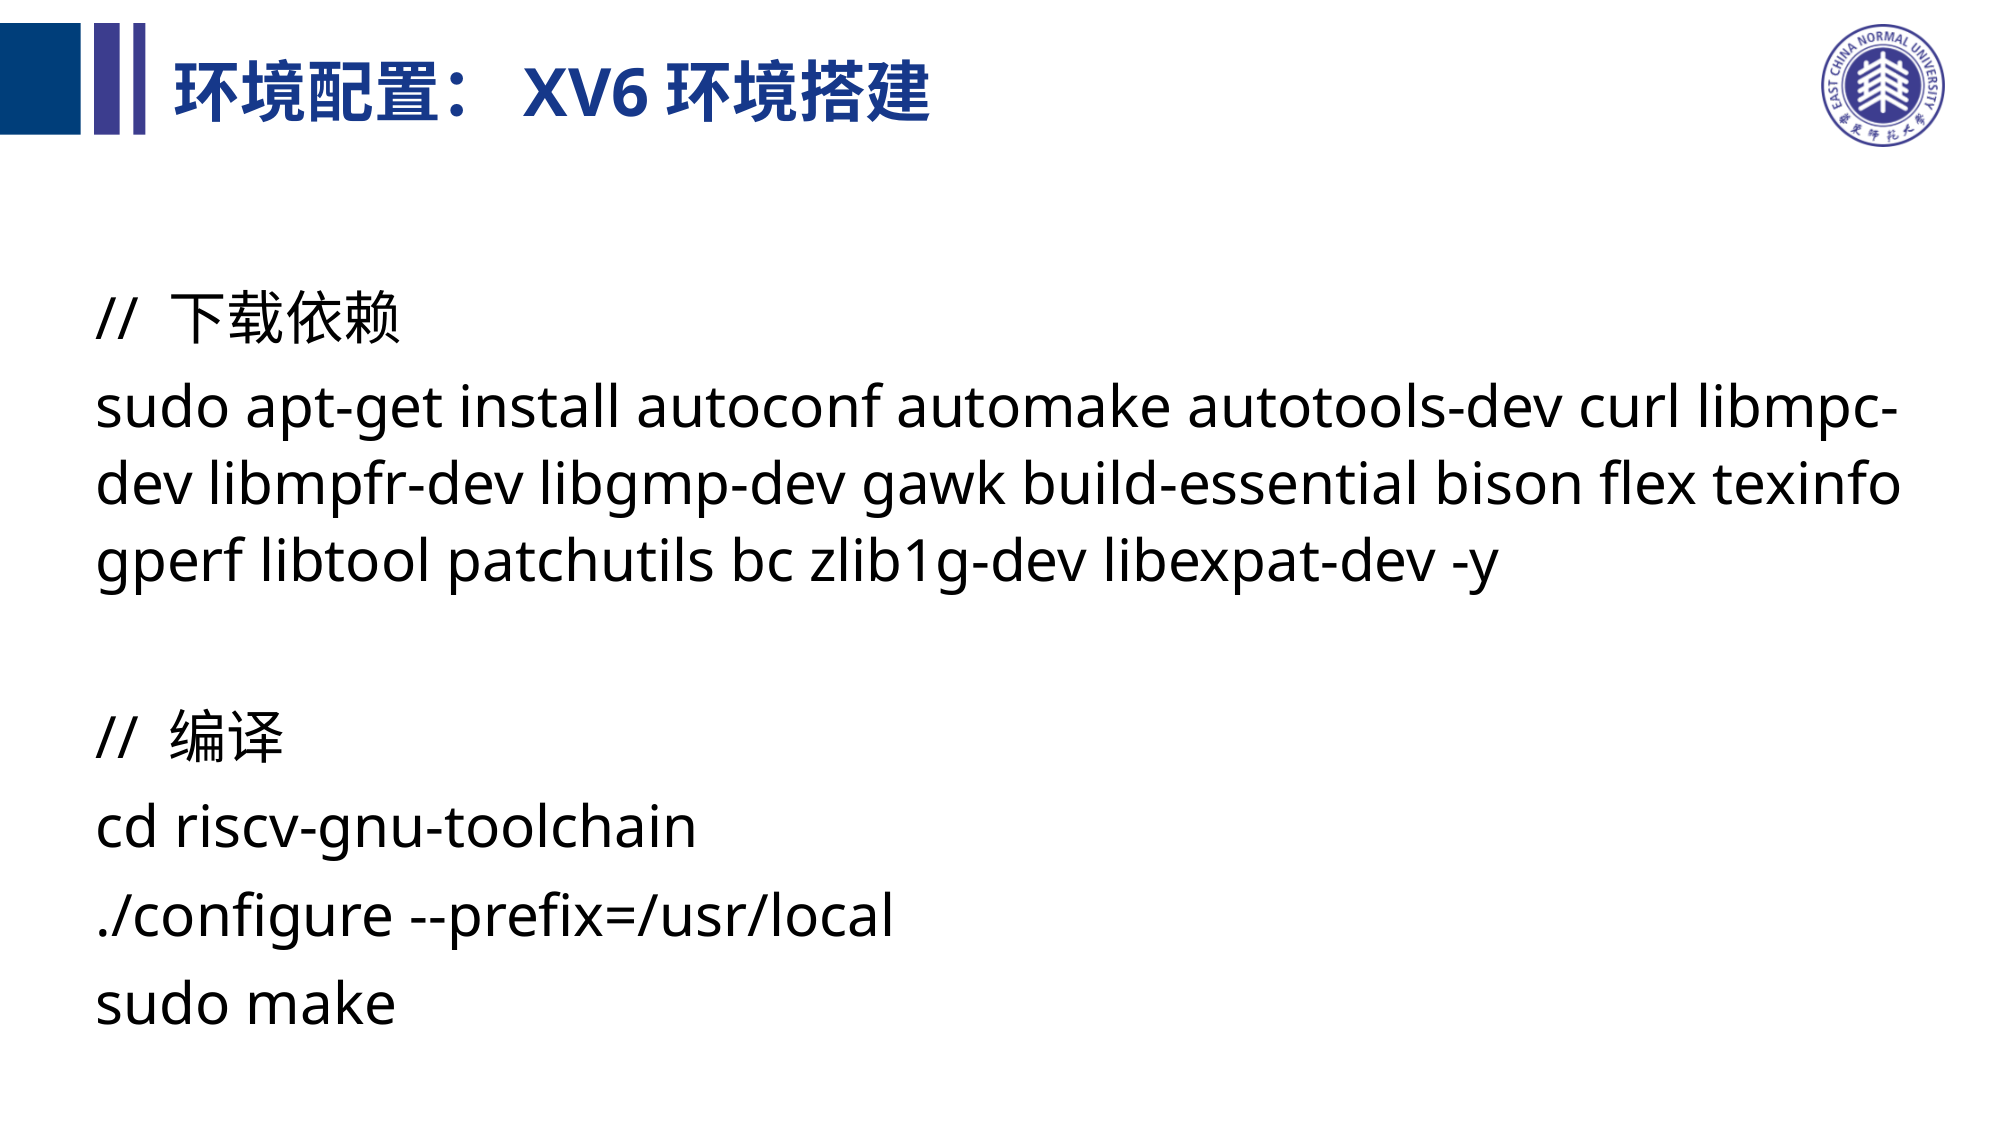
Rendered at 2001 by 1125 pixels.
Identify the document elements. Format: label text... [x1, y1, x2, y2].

picture [1821, 24, 1945, 147]
list // 下载依赖 sudo apt-get install autoconf automake autotools-dev curl libmpc-dev libmpfr-dev libgmp-dev gawk build-essential bison flex texinfo gperf libtool patchutils bc zlib1g-dev libexpat-dev -y // 编译 cd riscv-gnu-toolchain ./configure --prefix=/usr/local sudo make [80, 184, 1930, 1092]
title 环境配置：XV6环境搭建 [158, 24, 1536, 138]
